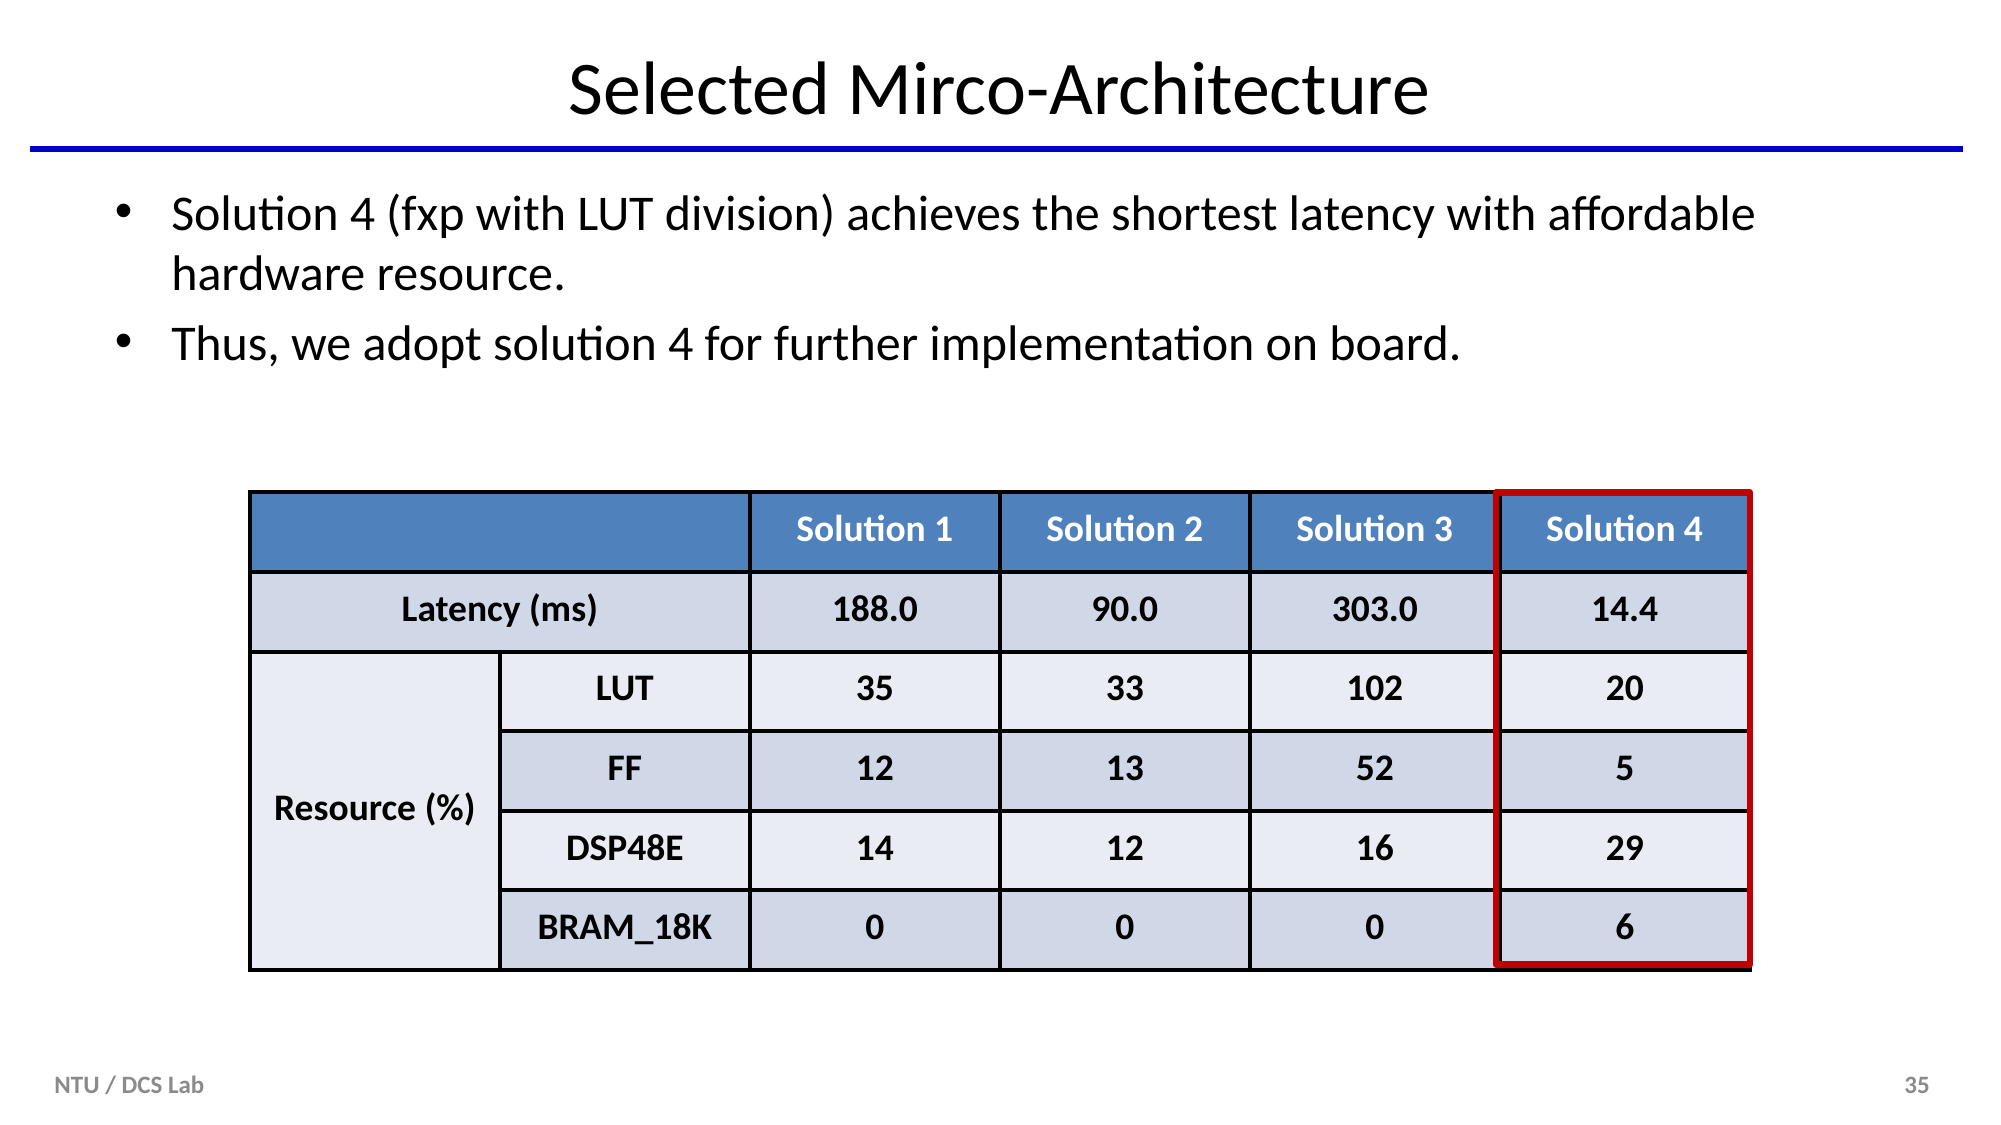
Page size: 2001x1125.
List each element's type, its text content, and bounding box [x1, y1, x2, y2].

table_cell 0 [1252, 892, 1498, 968]
table_header Solution 2 [1002, 494, 1248, 570]
footer NTU / DCS Lab [39, 1042, 673, 1125]
table_header [252, 494, 748, 570]
slide_number 35 [1433, 1042, 1945, 1125]
table_cell 12 [752, 733, 998, 809]
table_cell 35 [752, 654, 998, 729]
table_header Solution 1 [752, 494, 998, 570]
table_cell 0 [1002, 892, 1248, 968]
table_cell DSP48E [502, 813, 748, 888]
table_cell 0 [752, 892, 998, 968]
table_cell 16 [1252, 813, 1494, 888]
table_cell 12 [1002, 813, 1248, 888]
table_header Solution 3 [1252, 494, 1494, 570]
table_cell BRAM_18K [502, 892, 748, 968]
table_cell 102 [1252, 654, 1494, 729]
table_cell 13 [1002, 733, 1248, 809]
list Solution 4 (fxp with LUT division) achieves the shortest latency with affordable hardware resource. Thus, we adopt solution 4 for further implementation on board. [99, 172, 1900, 1047]
table_cell 90.0 [1002, 574, 1248, 650]
table_cell LUT [502, 654, 748, 729]
table_cell 303.0 [1252, 574, 1494, 650]
table_cell 188.0 [752, 574, 998, 650]
table_cell 33 [1002, 654, 1248, 729]
table_cell Resource (%) [252, 654, 498, 968]
table_cell FF [502, 733, 748, 809]
title Selected Mirco-Architecture [99, 30, 1900, 138]
text_box [1494, 490, 1752, 967]
table_cell 52 [1252, 733, 1494, 809]
table_cell Latency (ms) [252, 574, 748, 650]
table_cell 14 [752, 813, 998, 888]
